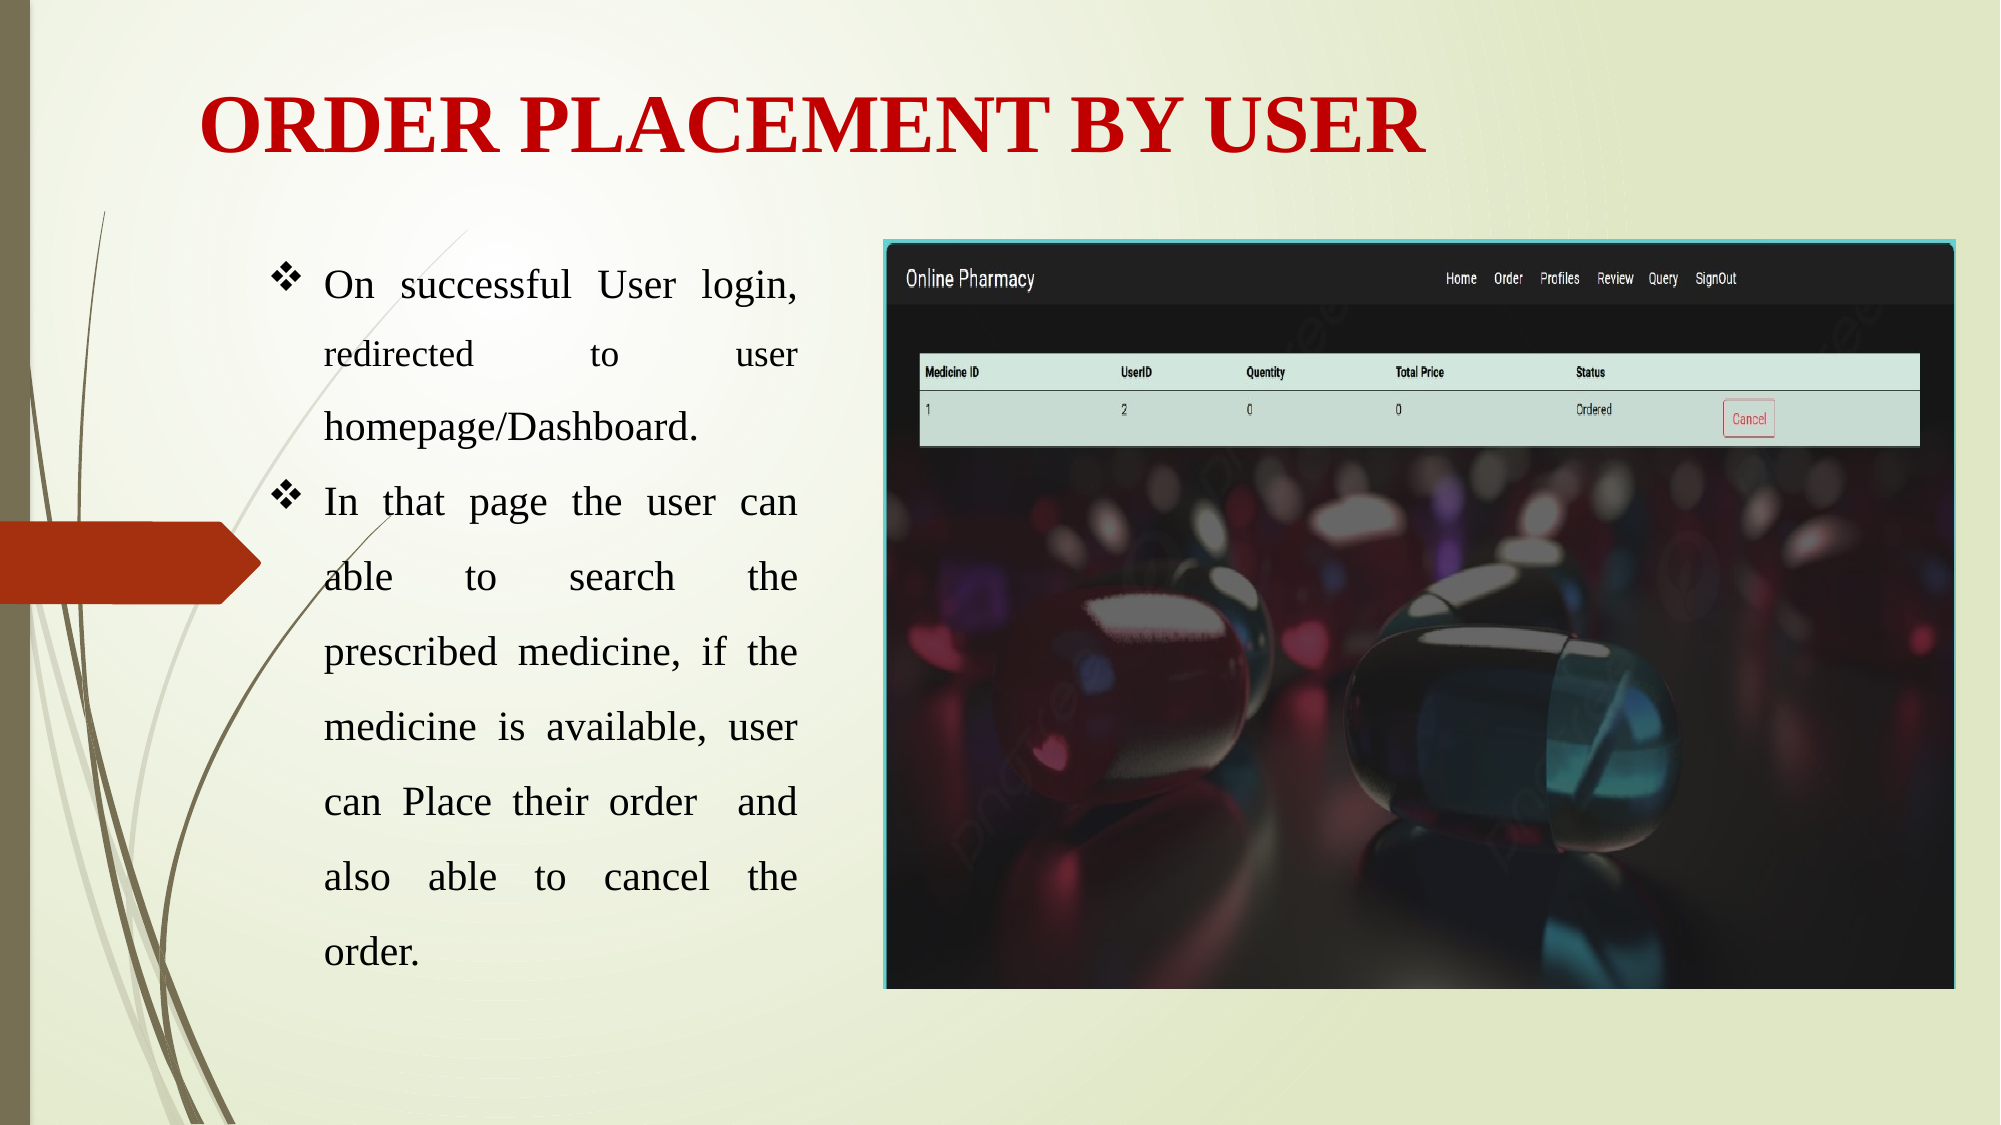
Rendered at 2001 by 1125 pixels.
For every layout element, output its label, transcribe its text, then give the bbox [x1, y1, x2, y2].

list ORDER PLACEMENT BY USER [112, 61, 1513, 206]
picture [883, 239, 1956, 989]
text_box On successful User login, redirected to user homepage/Dashboard. In that page the user can able to search the prescribed medicine, if the medicine is available, user can Place their order and also able to cancel the order. [252, 224, 814, 982]
